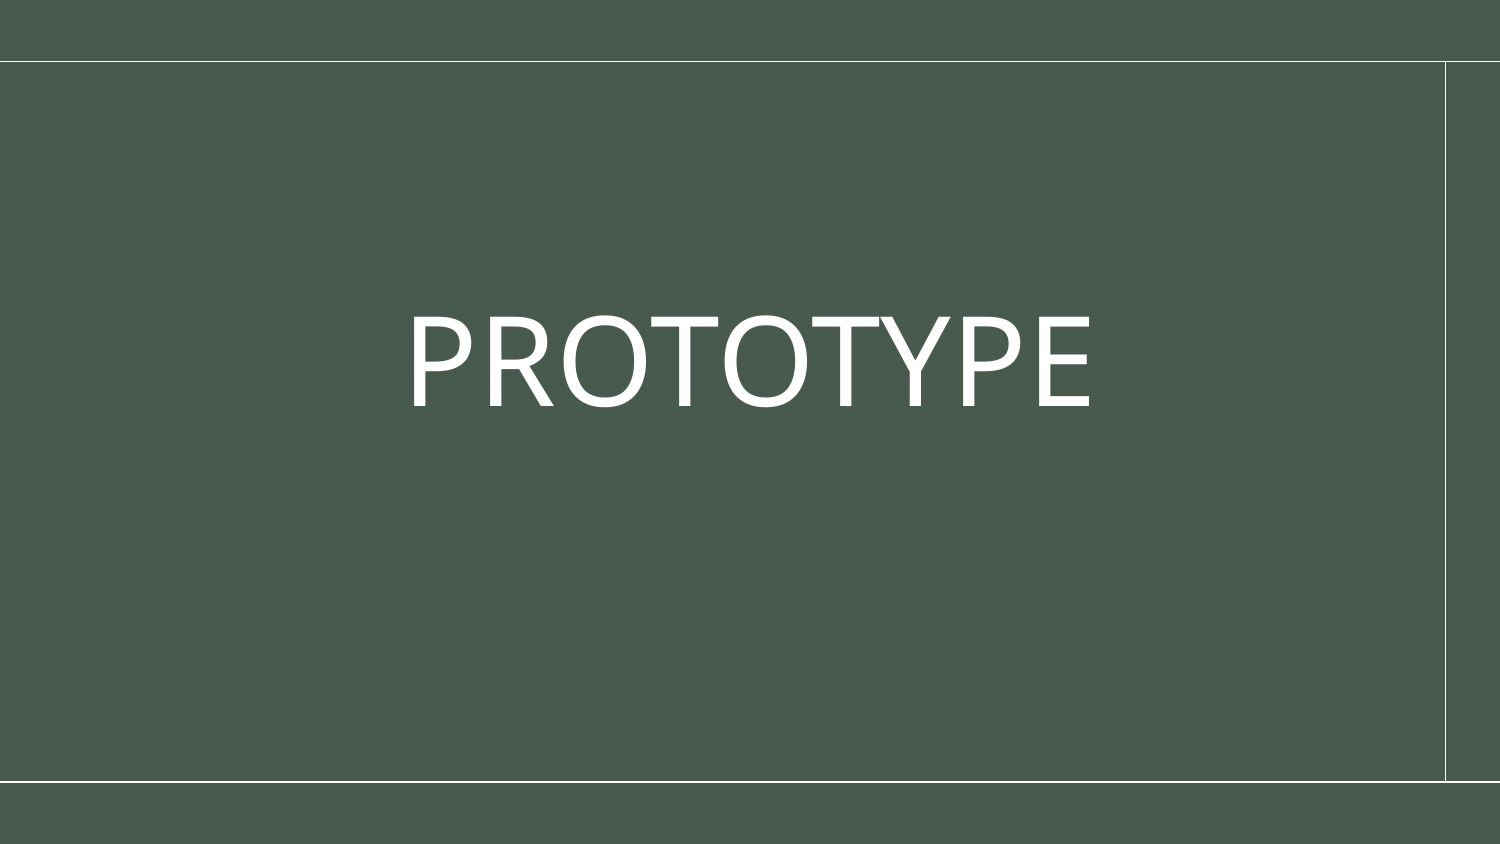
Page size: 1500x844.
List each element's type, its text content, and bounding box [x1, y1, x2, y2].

title PROTOTYPE [350, 195, 1150, 518]
